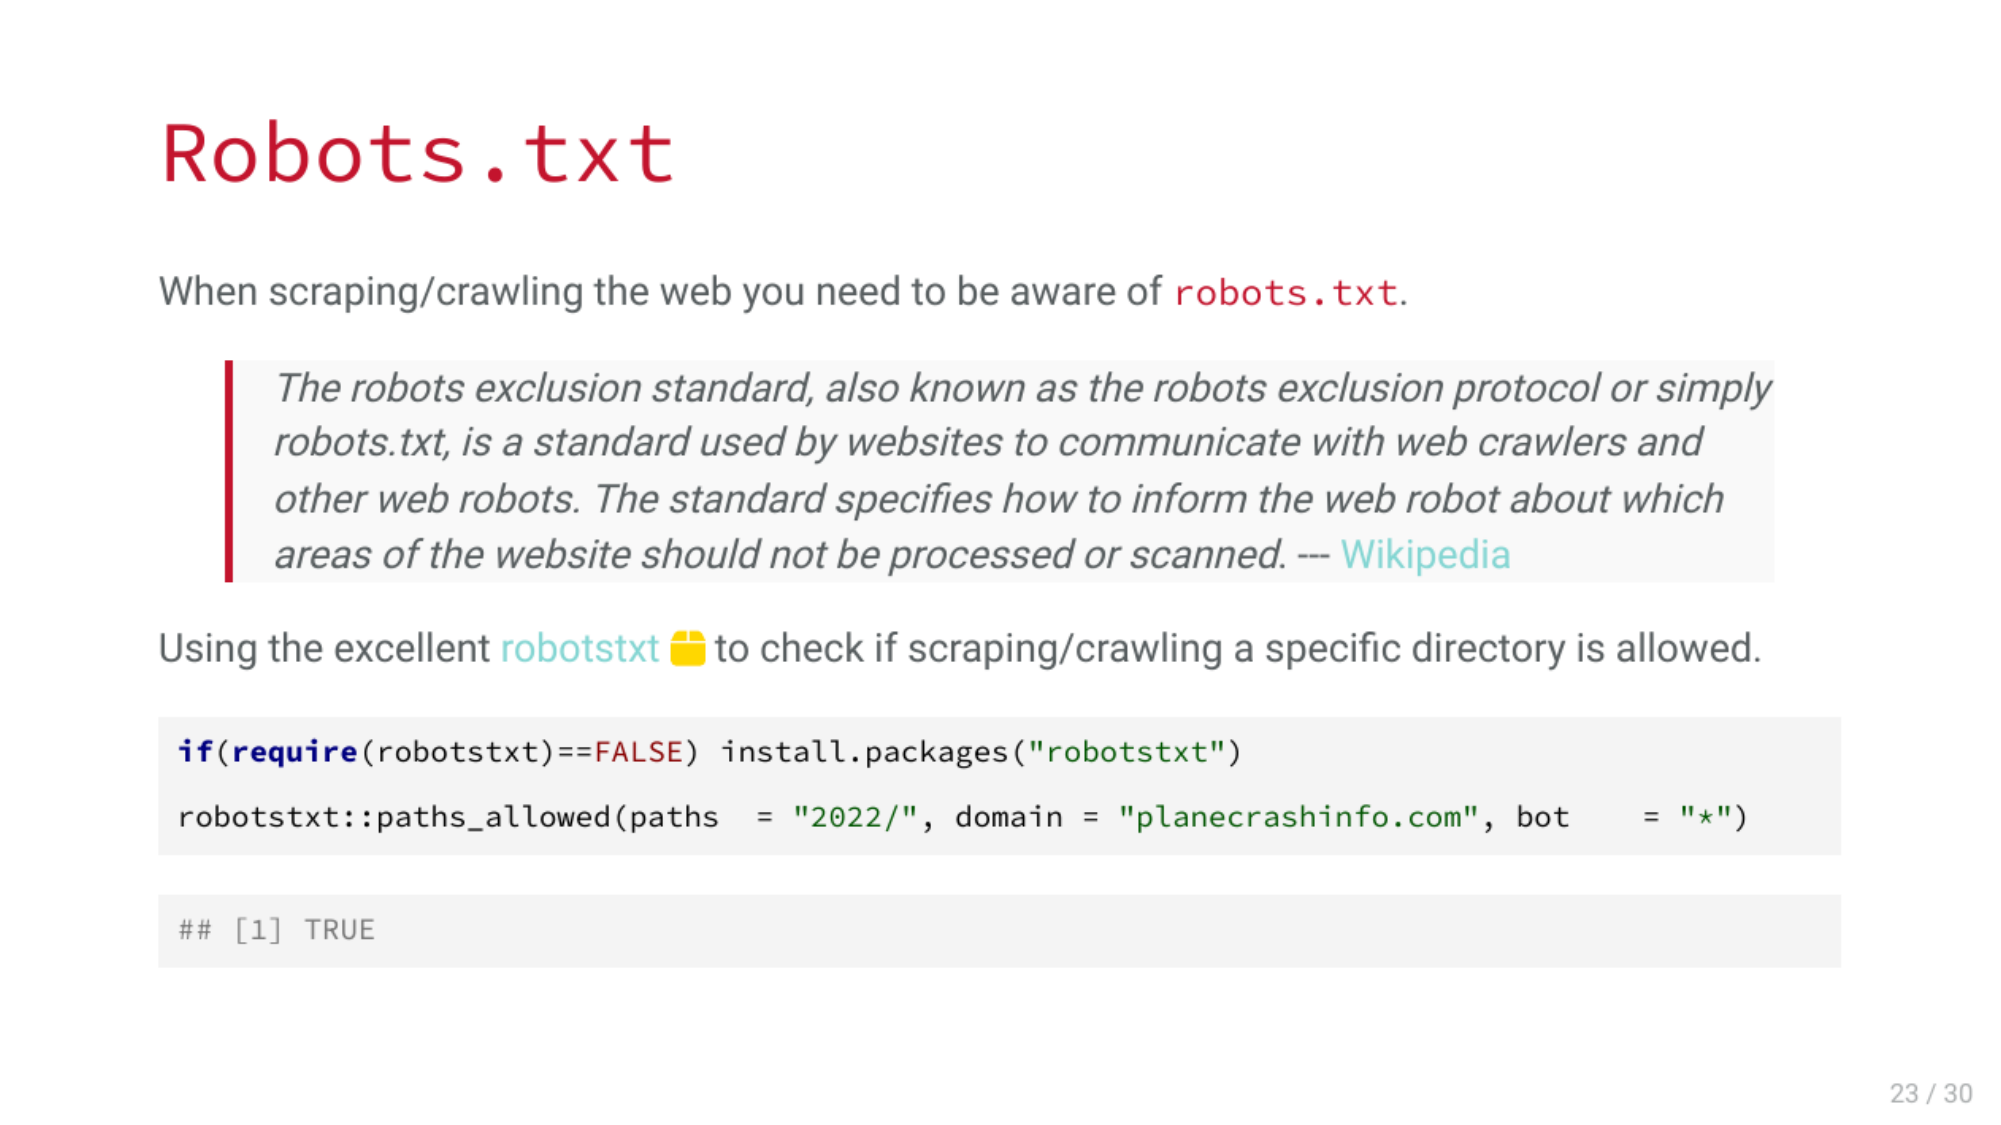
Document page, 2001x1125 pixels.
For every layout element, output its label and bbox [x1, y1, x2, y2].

list [0, 0, 2000, 1125]
